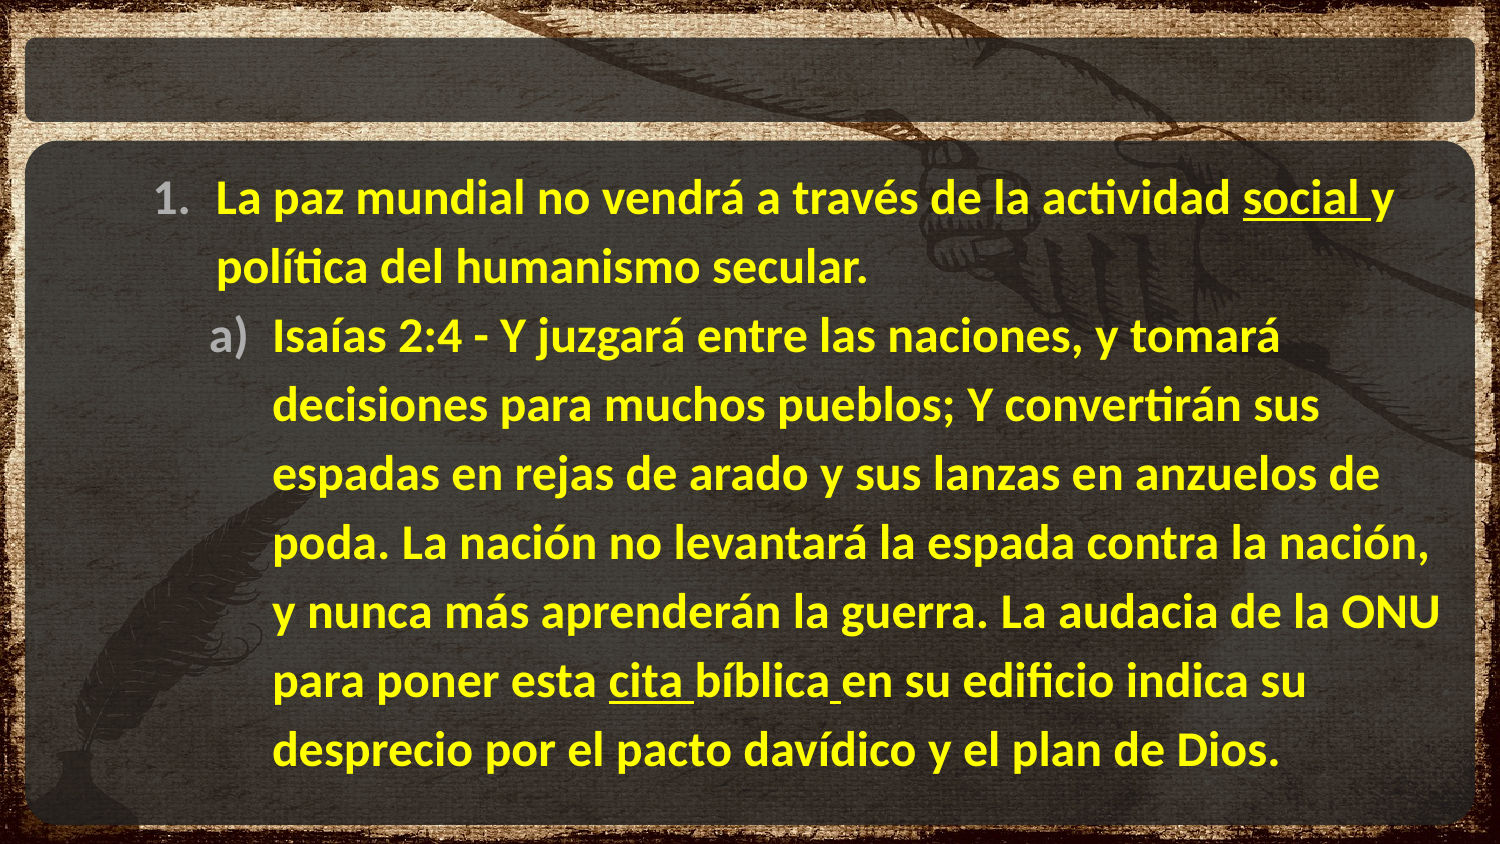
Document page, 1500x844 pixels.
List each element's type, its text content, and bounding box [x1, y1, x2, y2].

list La paz mundial no vendrá a través de la actividad social y política del humanismo secular. Isaías 2:4 - Y juzgará entre las naciones, y tomará decisiones para muchos pueblos; Y convertirán sus espadas en rejas de arado y sus lanzas en anzuelos de poda. La nación no levantará la espada contra la nación, y nunca más aprenderán la guerra. La audacia de la ONU para poner esta cita bíblica en su edificio indica su desprecio por el pacto davídico y el plan de Dios. [24, 160, 1476, 807]
title [24, 18, 1476, 160]
picture [0, 0, 1500, 844]
